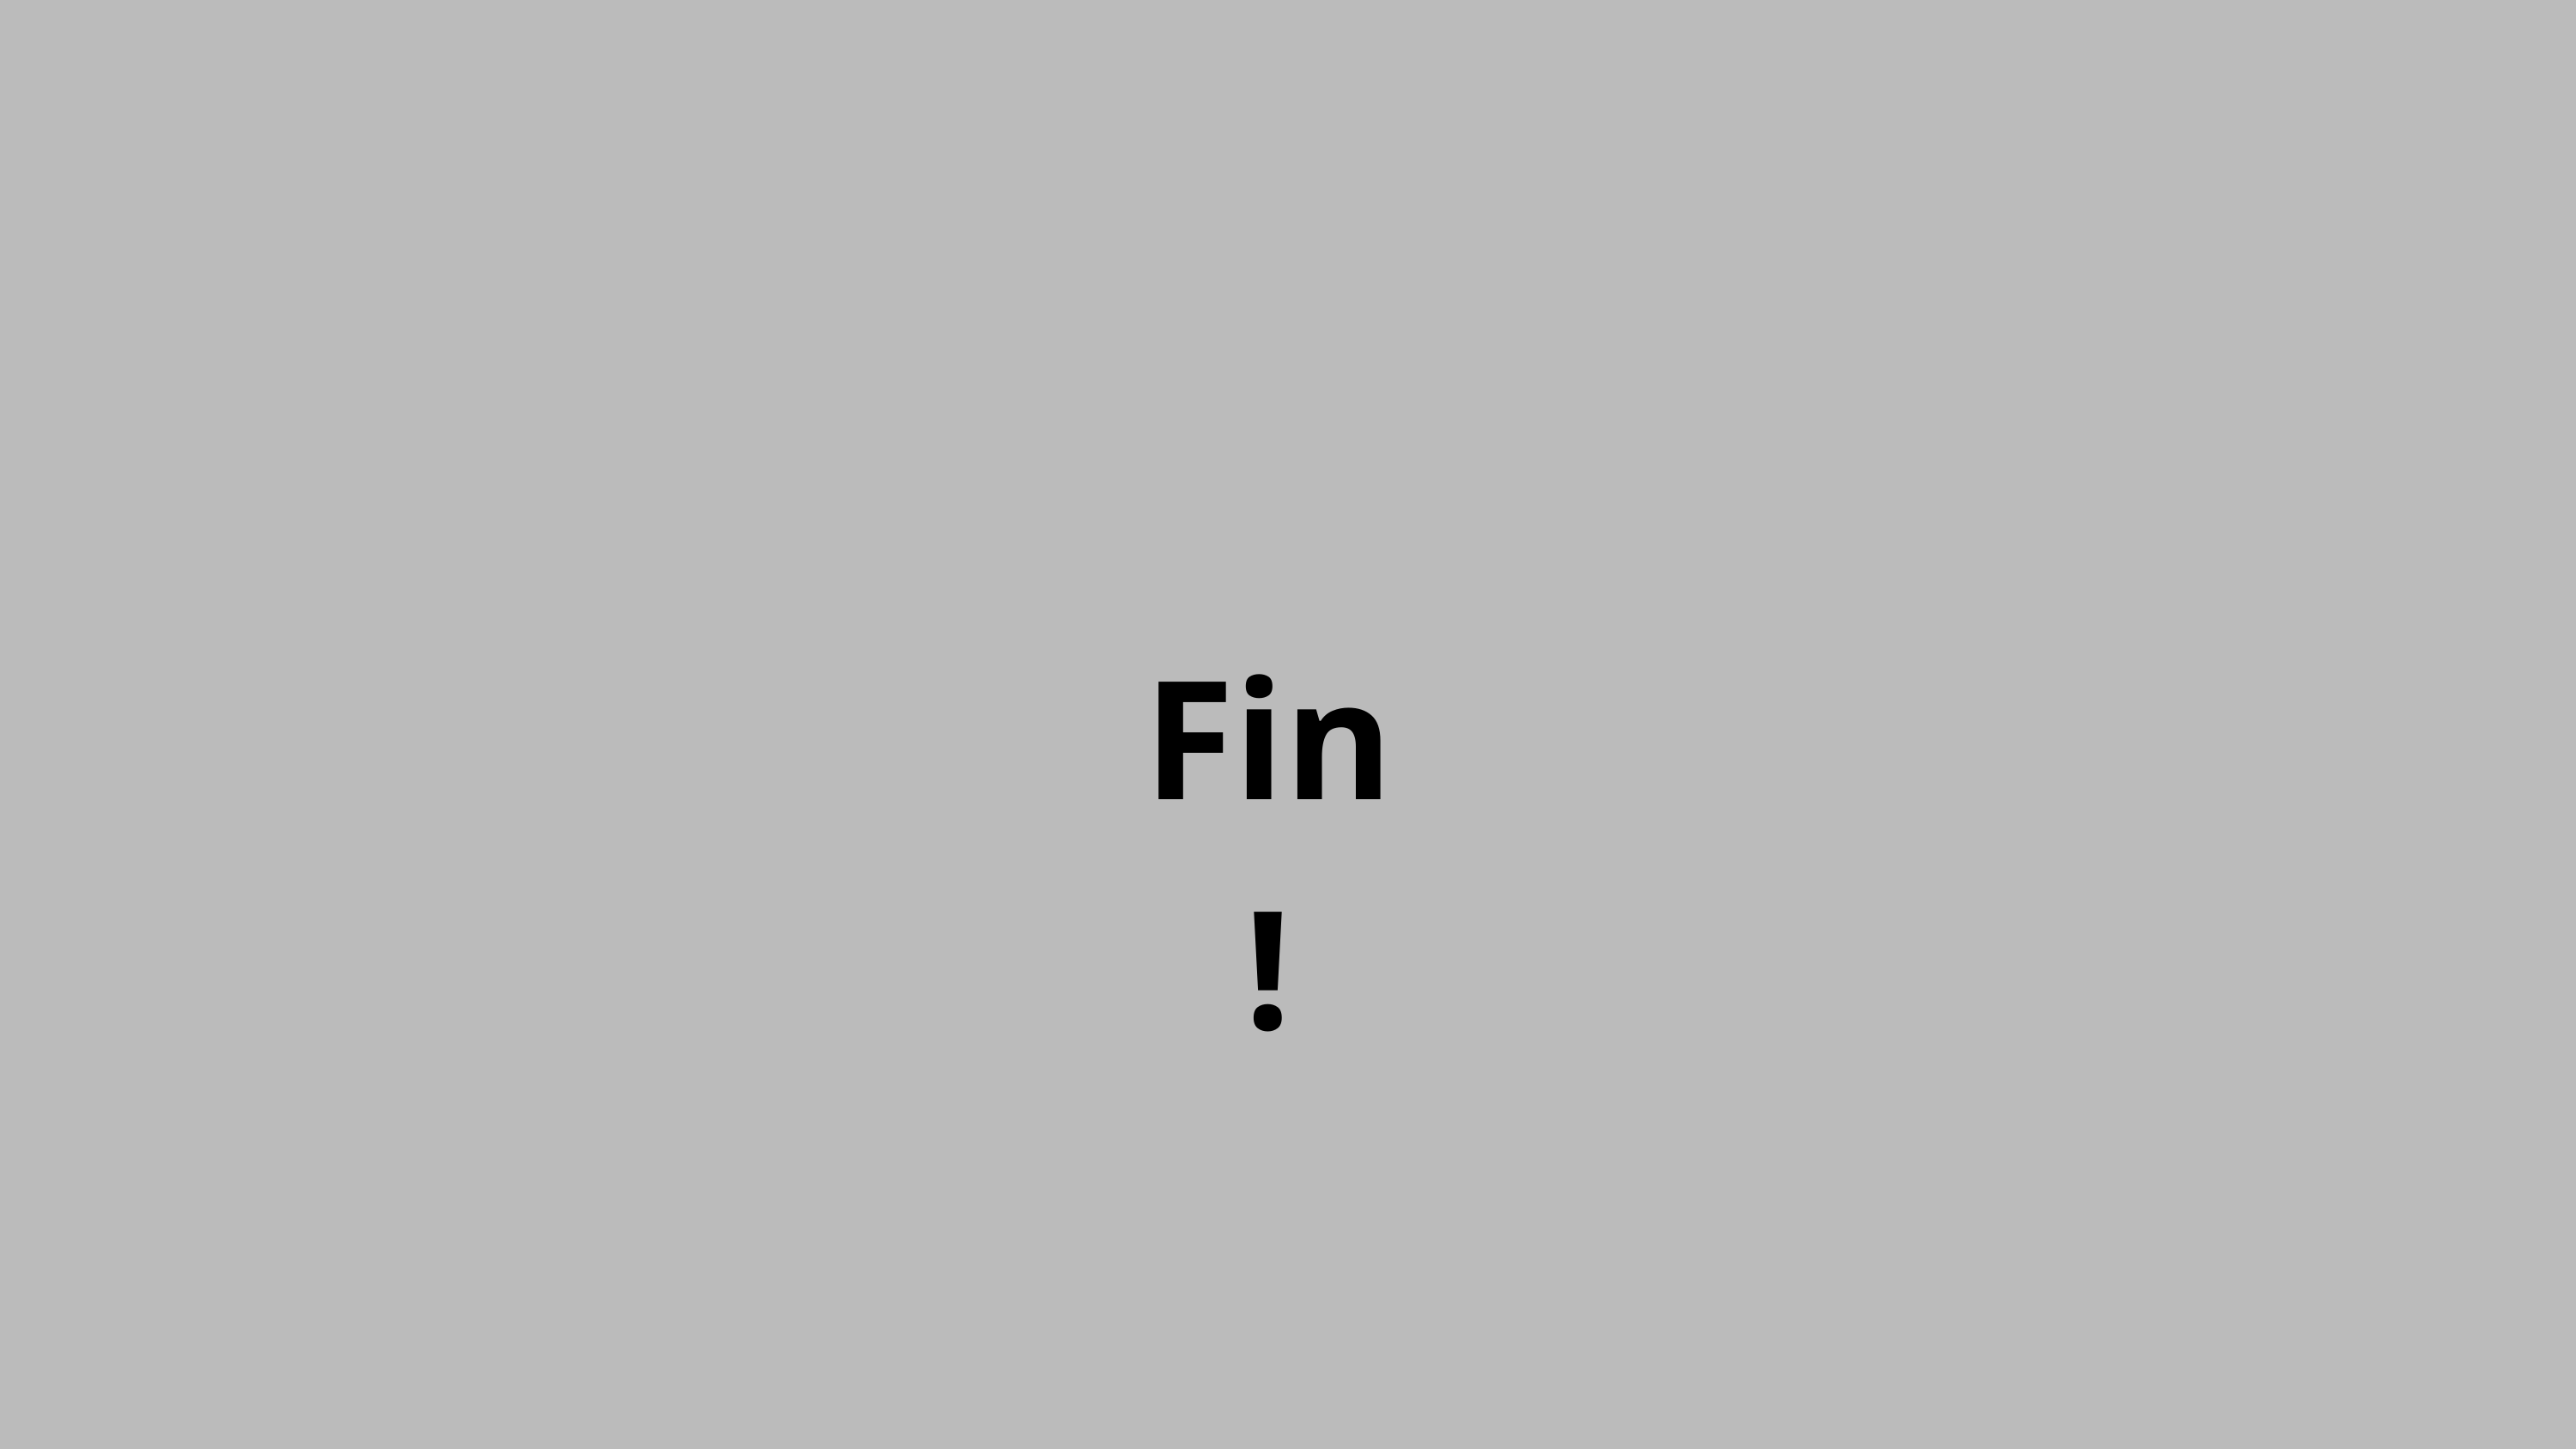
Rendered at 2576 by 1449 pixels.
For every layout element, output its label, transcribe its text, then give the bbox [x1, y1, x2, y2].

text_box Fin! [1121, 602, 1417, 1063]
